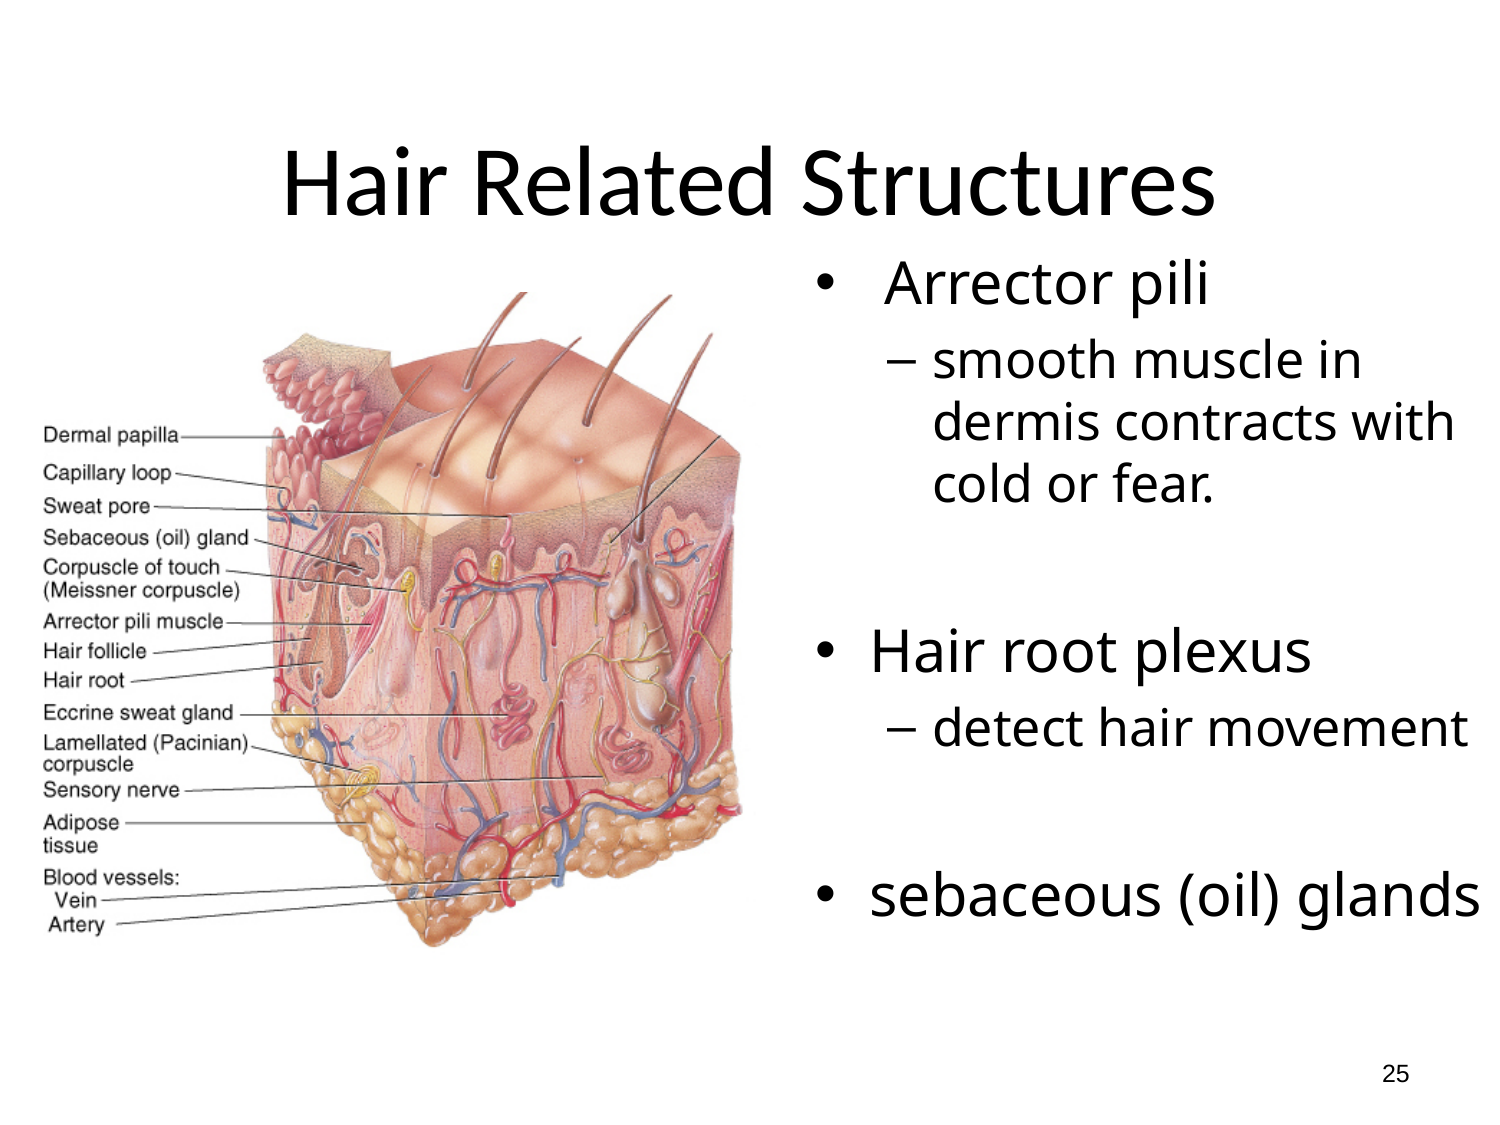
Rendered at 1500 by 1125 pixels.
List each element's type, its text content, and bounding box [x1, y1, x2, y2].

title Hair Related Structures [146, 62, 1354, 288]
picture [31, 291, 763, 963]
slide_number 25 [1074, 1042, 1425, 1103]
list Arrector pili smooth muscle in dermis contracts with cold or fear. Hair root plexus detect hair movement sebaceous (oil) glands [800, 237, 1500, 1013]
